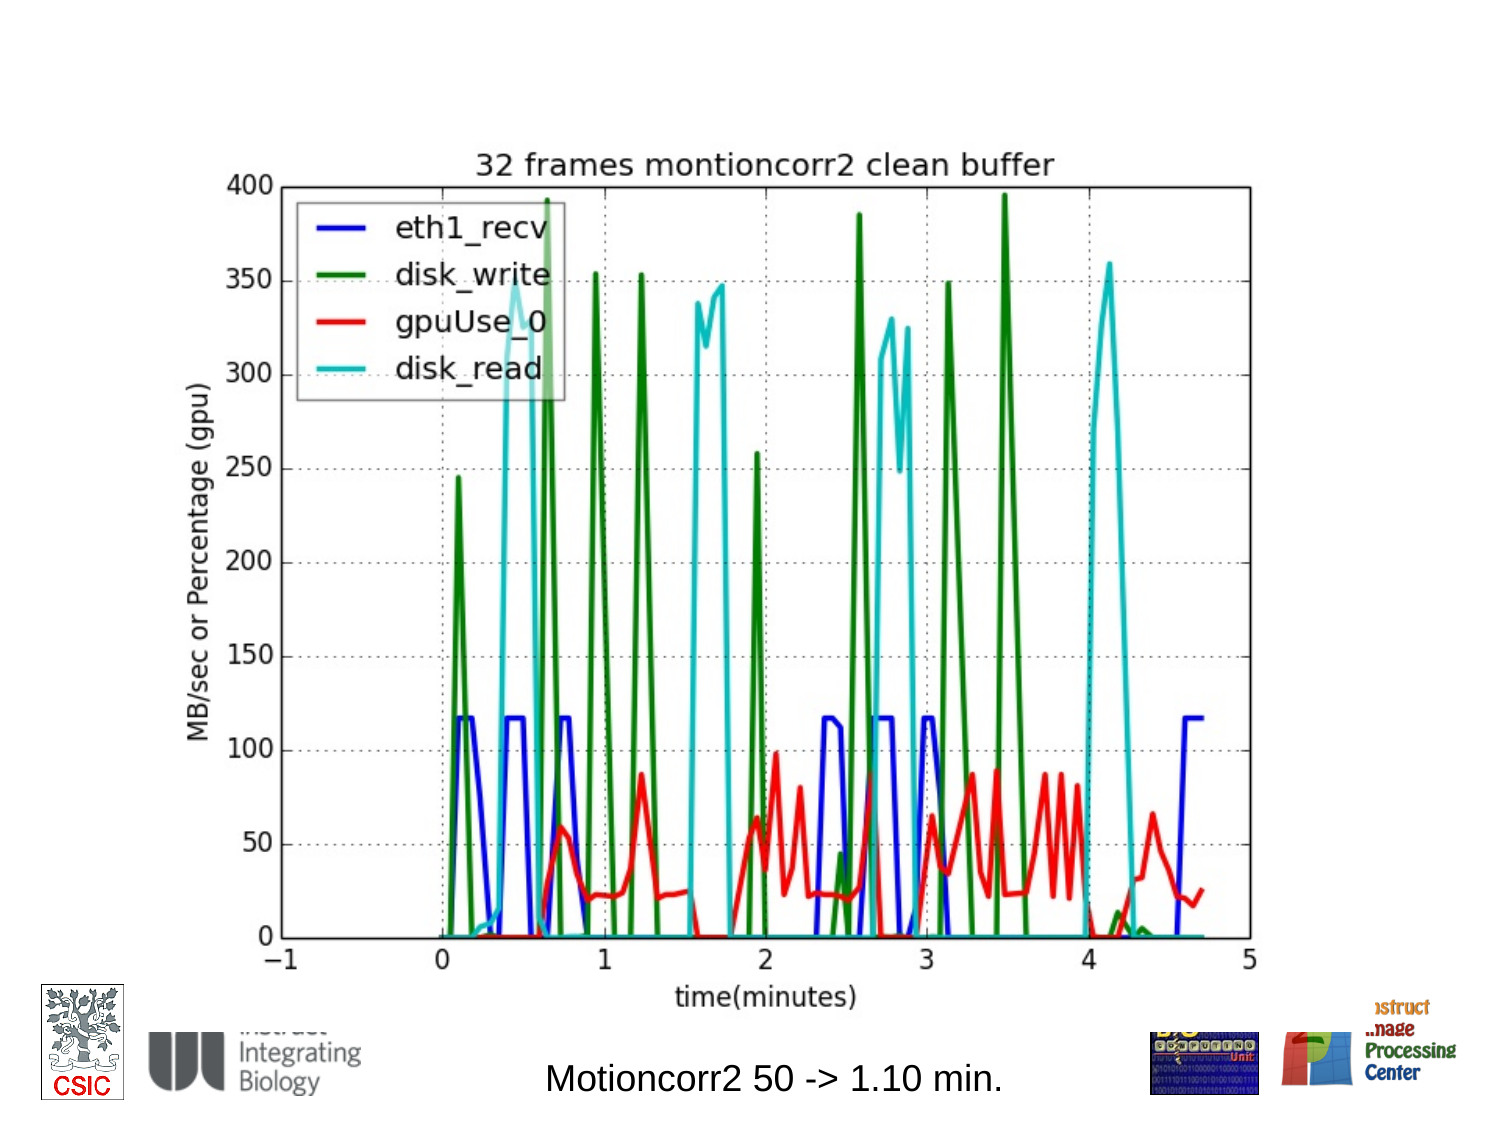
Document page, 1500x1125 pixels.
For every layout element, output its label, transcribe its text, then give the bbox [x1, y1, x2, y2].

picture [41, 93, 1471, 1100]
text_box Motioncorr2 50 -> 1.10 min. [530, 1046, 1019, 1107]
